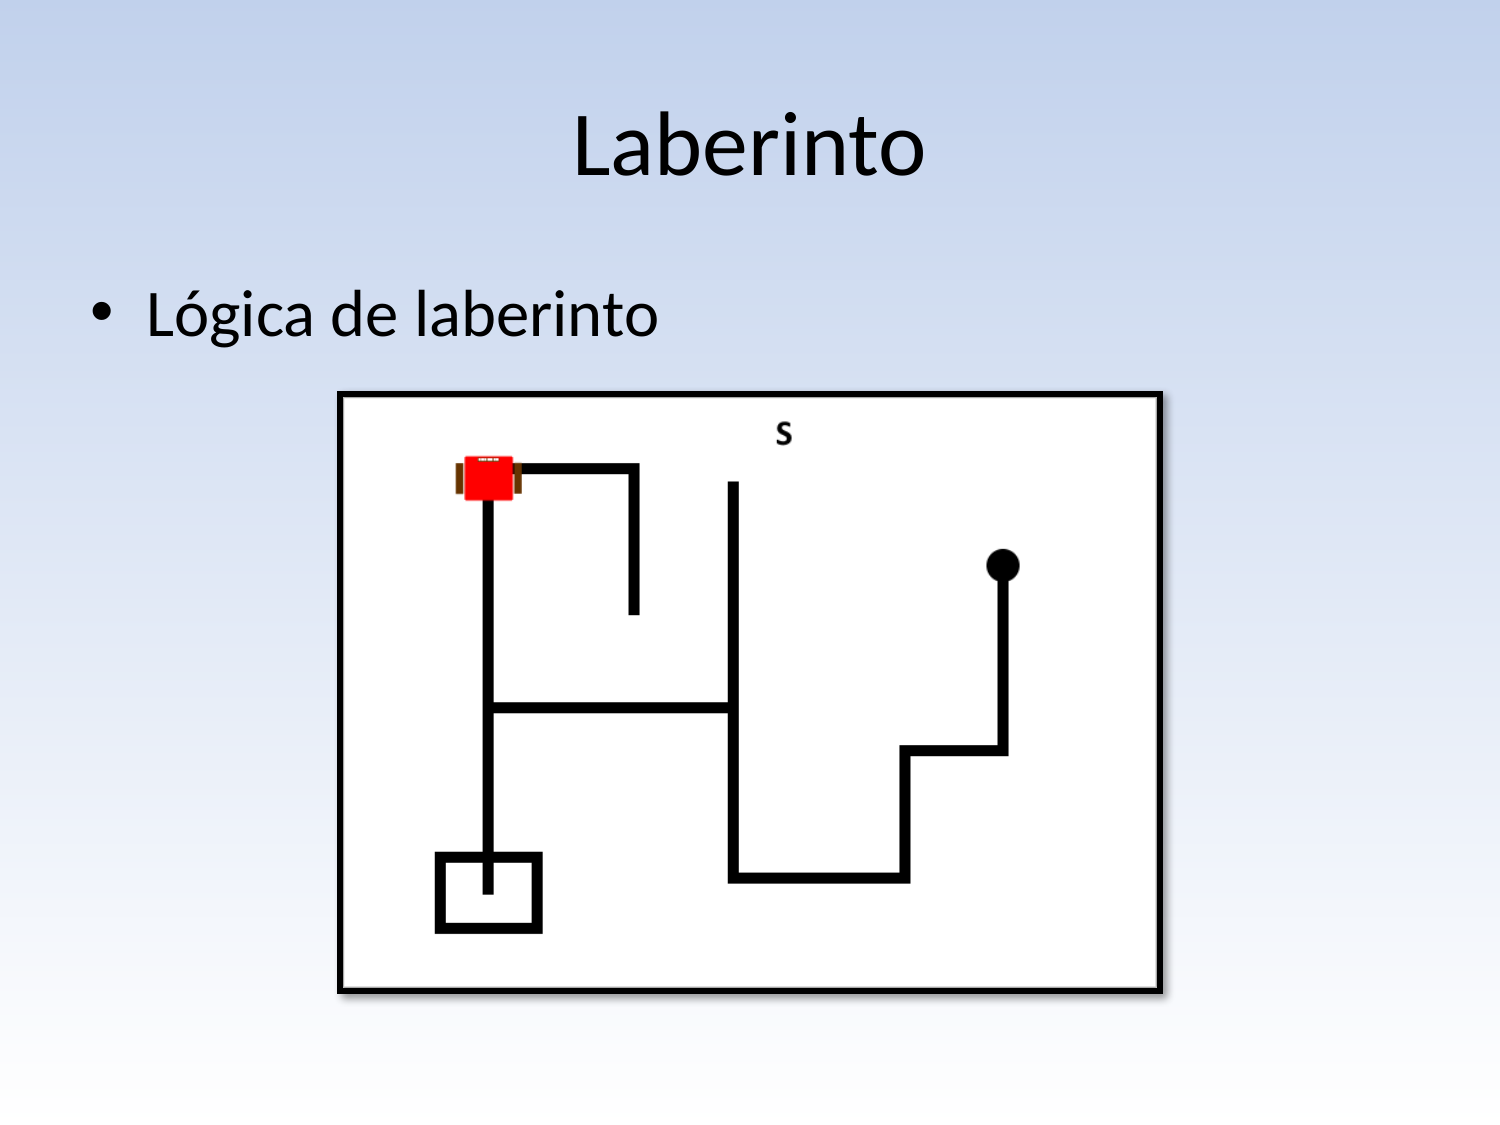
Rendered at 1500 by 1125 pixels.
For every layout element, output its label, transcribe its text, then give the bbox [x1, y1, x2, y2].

title Laberinto [75, 45, 1425, 233]
picture [342, 396, 1157, 988]
list Lógica de laberinto [75, 262, 1425, 1005]
